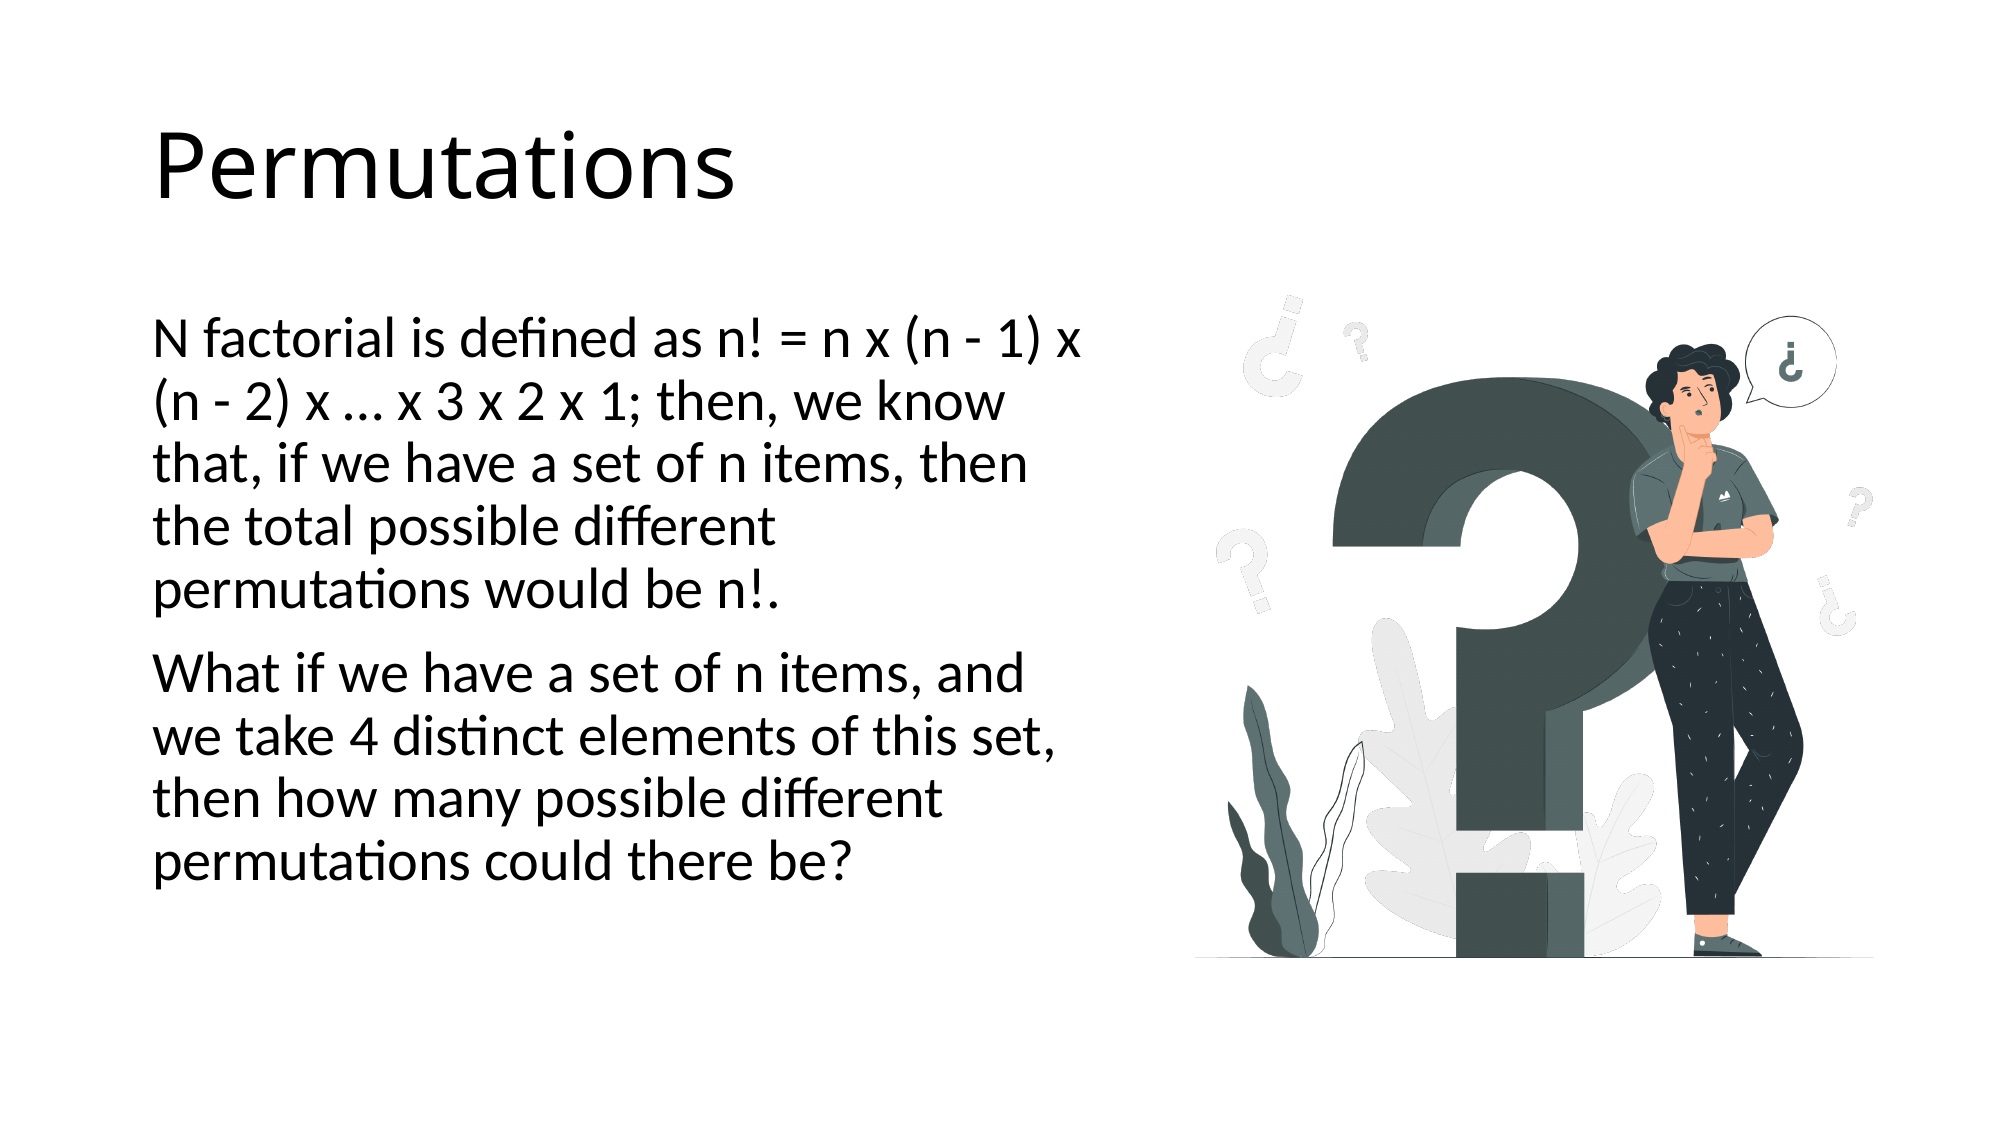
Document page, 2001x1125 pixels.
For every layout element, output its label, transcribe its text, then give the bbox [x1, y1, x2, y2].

list N factorial is defined as n! = n x (n - 1) x (n - 2) x … x 3 x 2 x 1; then, we know that, if we have a set of n items, then the total possible different permutations would be n!. What if we have a set of n items, and we take 4 distinct elements of this set, then how many possible different permutations could there be? [137, 299, 1122, 1014]
title Permutations [137, 59, 1863, 278]
picture [1143, 231, 1925, 1014]
